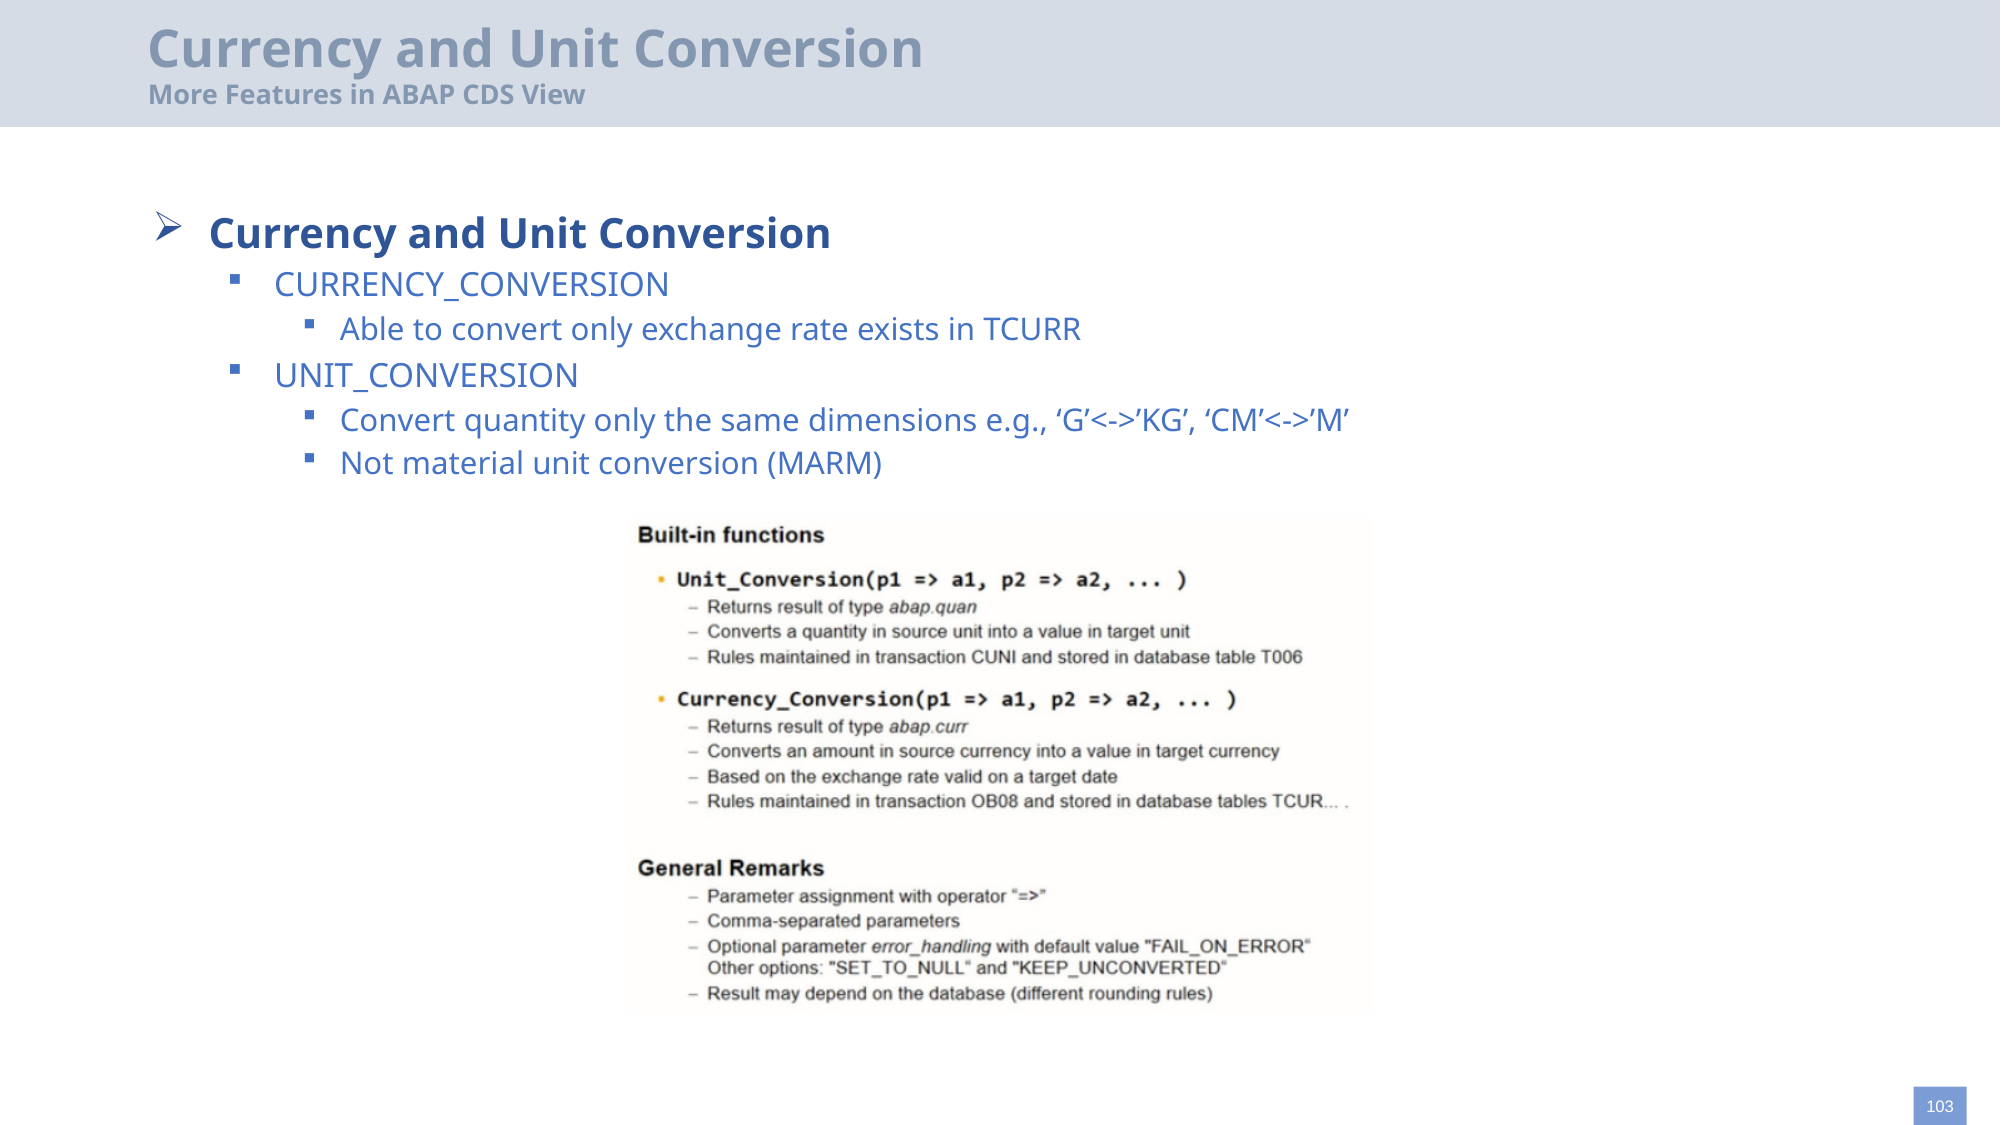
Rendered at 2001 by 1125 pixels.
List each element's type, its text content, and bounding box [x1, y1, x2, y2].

list Currency and Unit Conversion CURRENCY_CONVERSION Able to convert only exchange rate exists in TCURR UNIT_CONVERSION Convert quantity only the same dimensions e.g., ‘G’<->’KG’, ‘CM’<->’M’ Not material unit conversion (MARM) [137, 199, 1863, 1014]
title Currency and Unit Conversion More Features in ABAP CDS View [133, 0, 1867, 128]
picture [627, 517, 1372, 1014]
